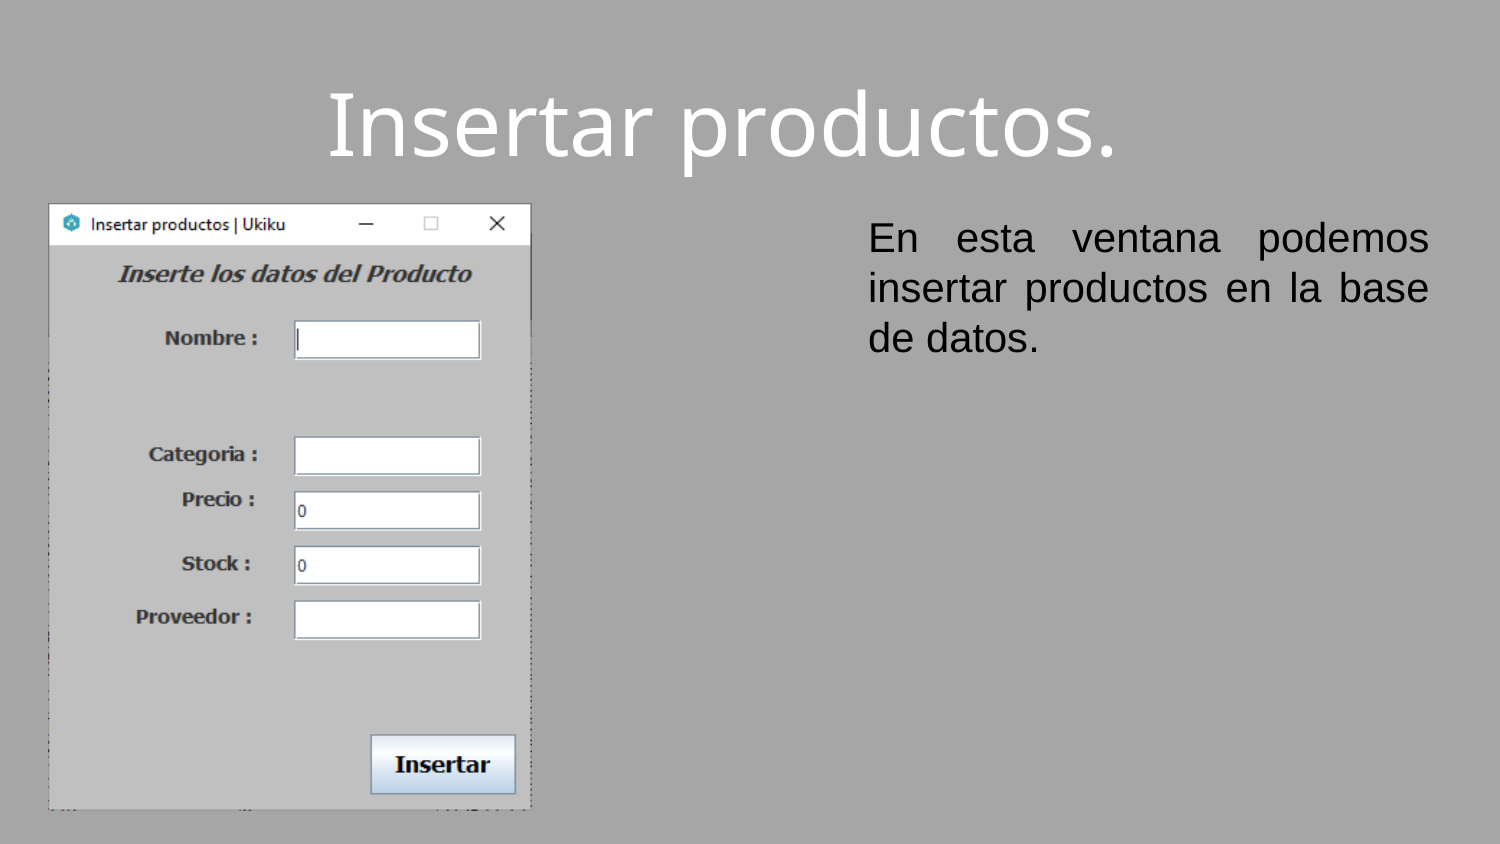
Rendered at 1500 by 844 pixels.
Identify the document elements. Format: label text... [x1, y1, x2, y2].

title Insertar productos. [48, 38, 1398, 205]
picture [48, 203, 533, 811]
text_box En esta ventana podemos insertar productos en la base de datos. [853, 203, 1445, 369]
